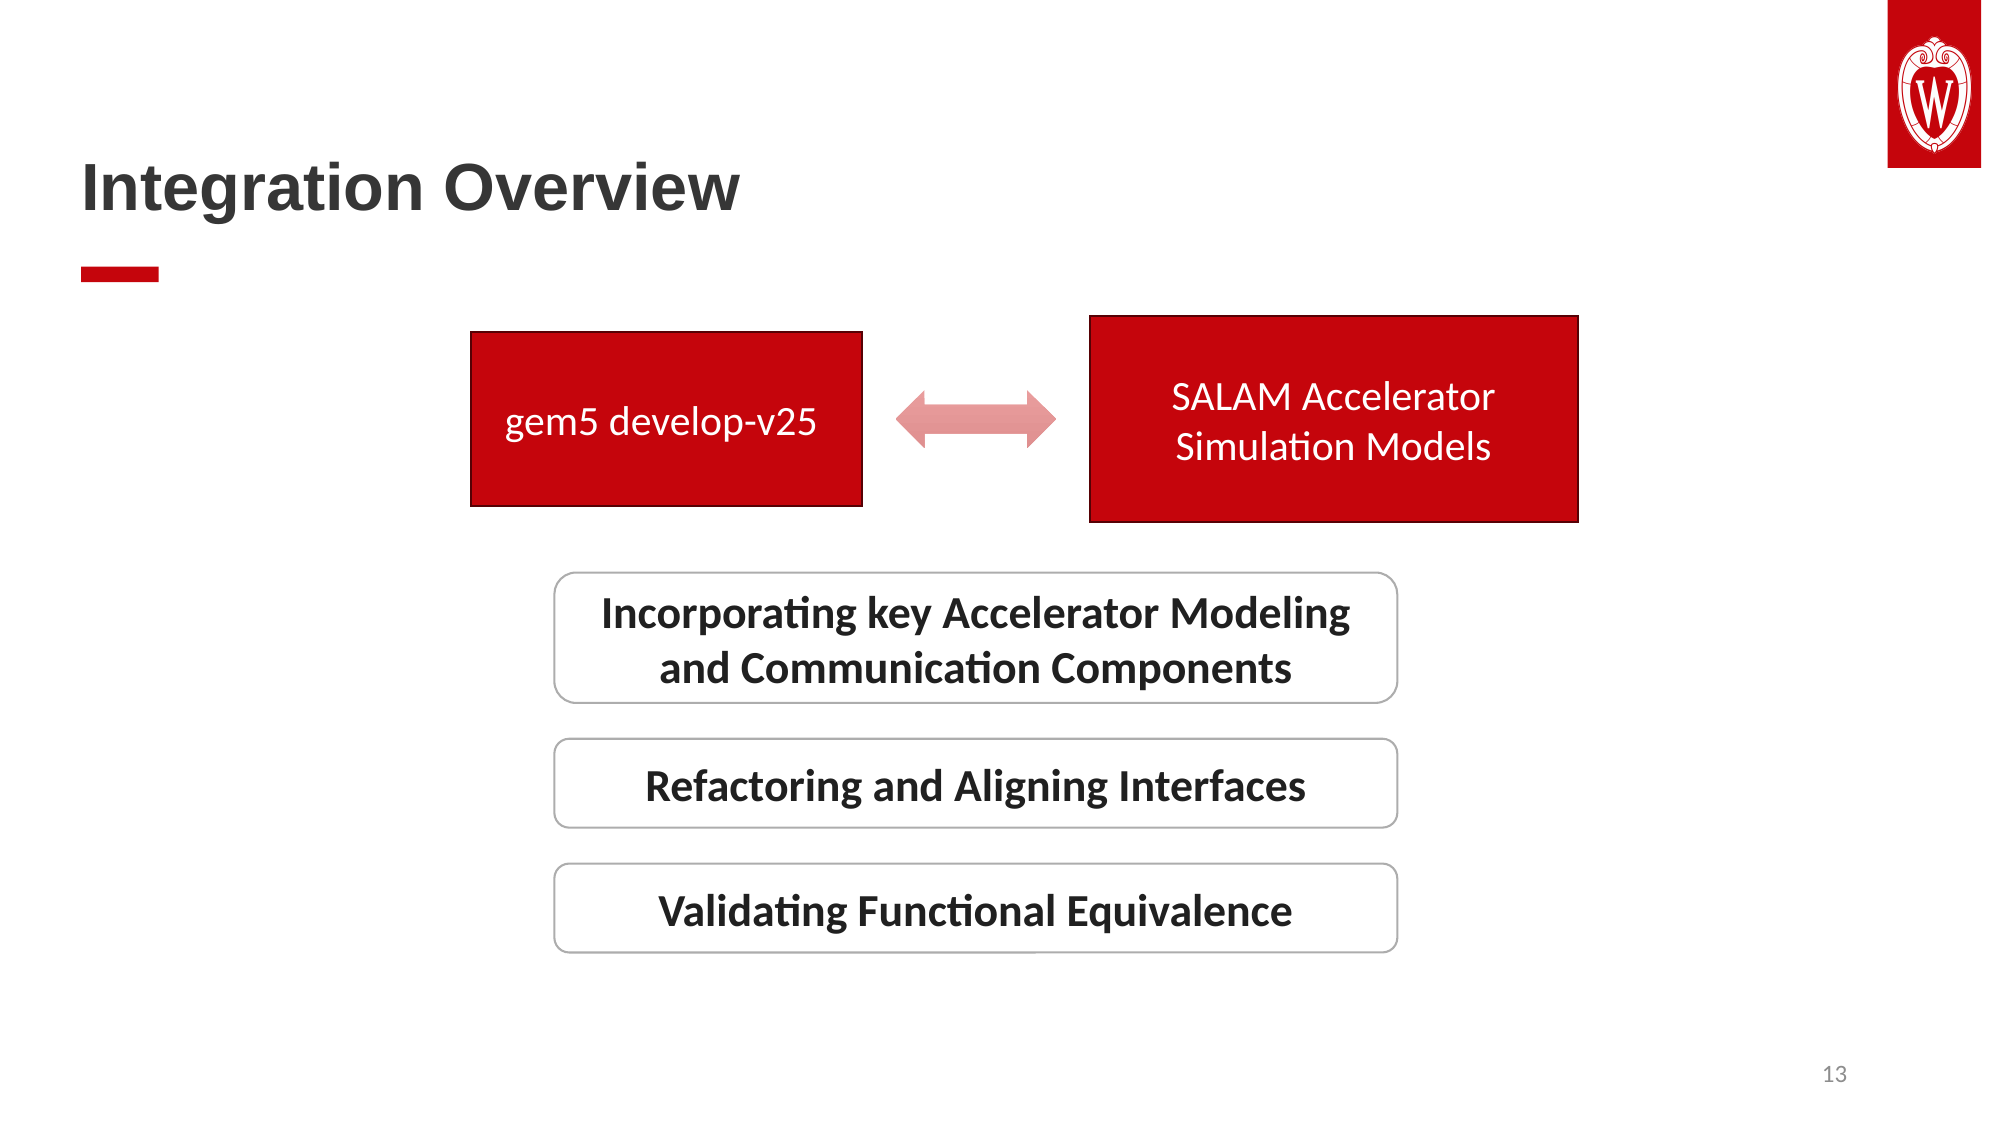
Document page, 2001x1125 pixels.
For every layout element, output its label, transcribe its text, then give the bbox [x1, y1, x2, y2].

title Integration Overview [81, 50, 1832, 225]
picture [1897, 36, 1972, 154]
text_box 13 [1412, 1042, 1863, 1103]
text_box SALAM Accelerator Simulation Models [1089, 315, 1579, 523]
text_box Incorporating key Accelerator Modeling and Communication Components [553, 571, 1399, 704]
text_box gem5 develop-v25 [470, 331, 863, 507]
text_box [894, 388, 1057, 450]
text_box Validating Functional Equivalence [553, 862, 1399, 954]
text_box Refactoring and Aligning Interfaces [553, 737, 1399, 829]
